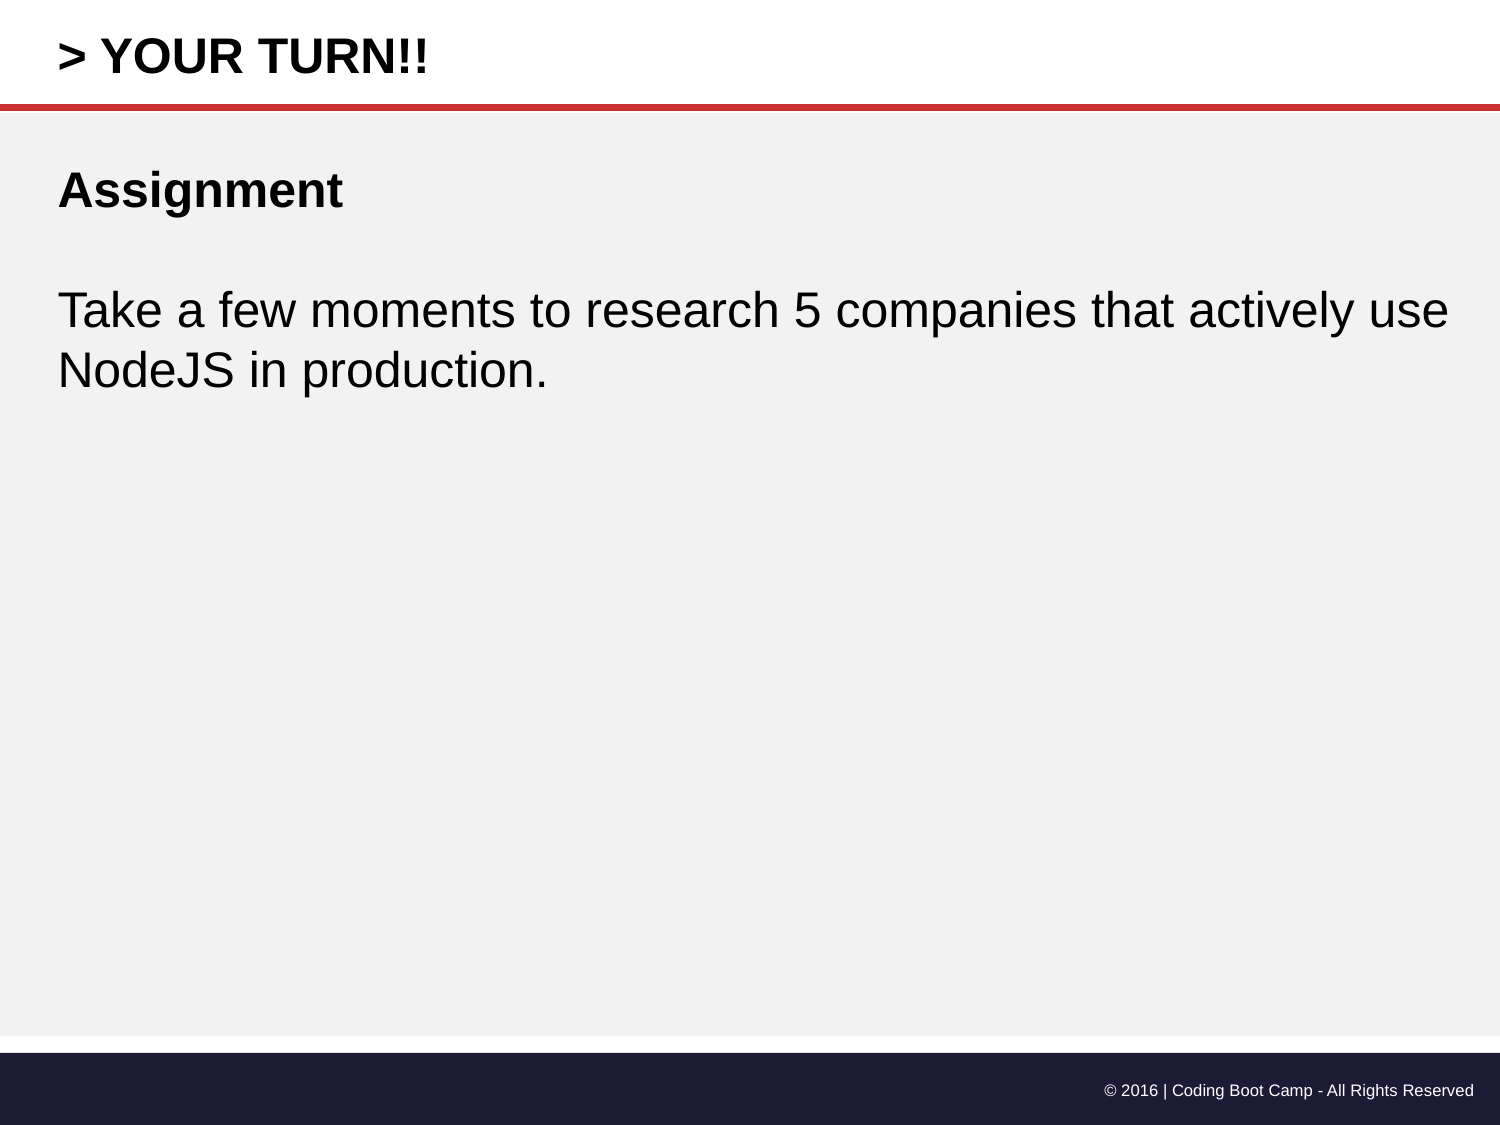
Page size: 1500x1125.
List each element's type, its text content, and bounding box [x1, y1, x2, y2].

text_box > YOUR TURN!! [50, 16, 913, 91]
text_box [0, 113, 1500, 1037]
text_box Assignment Take a few moments to research 5 companies that actively use NodeJS in production. [49, 149, 1475, 405]
